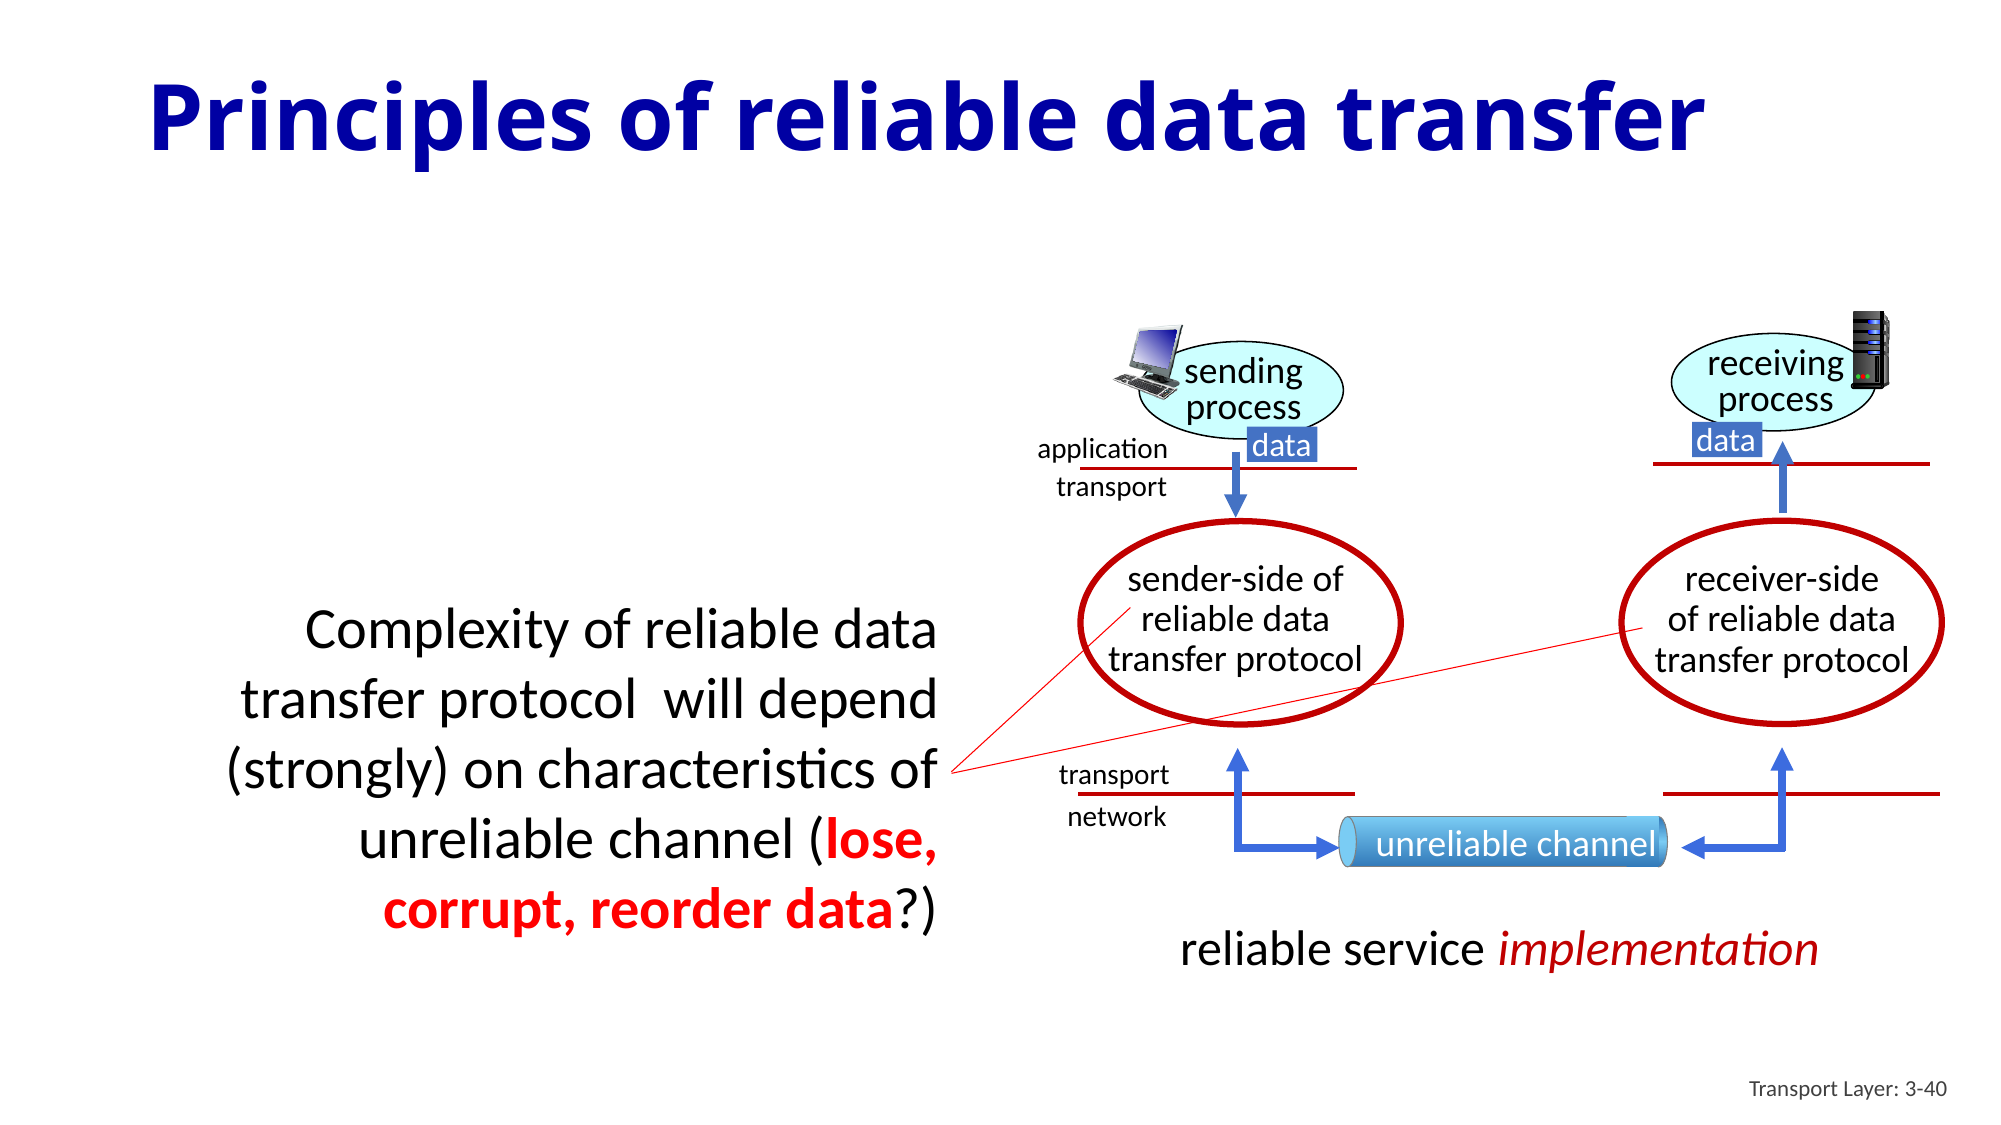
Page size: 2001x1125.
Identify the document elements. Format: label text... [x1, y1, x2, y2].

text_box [1021, 311, 1940, 984]
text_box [163, 582, 1643, 951]
slide_number Transport Layer: 3-40 [1512, 1056, 1963, 1117]
title Principles of reliable data transfer [131, 47, 1952, 195]
